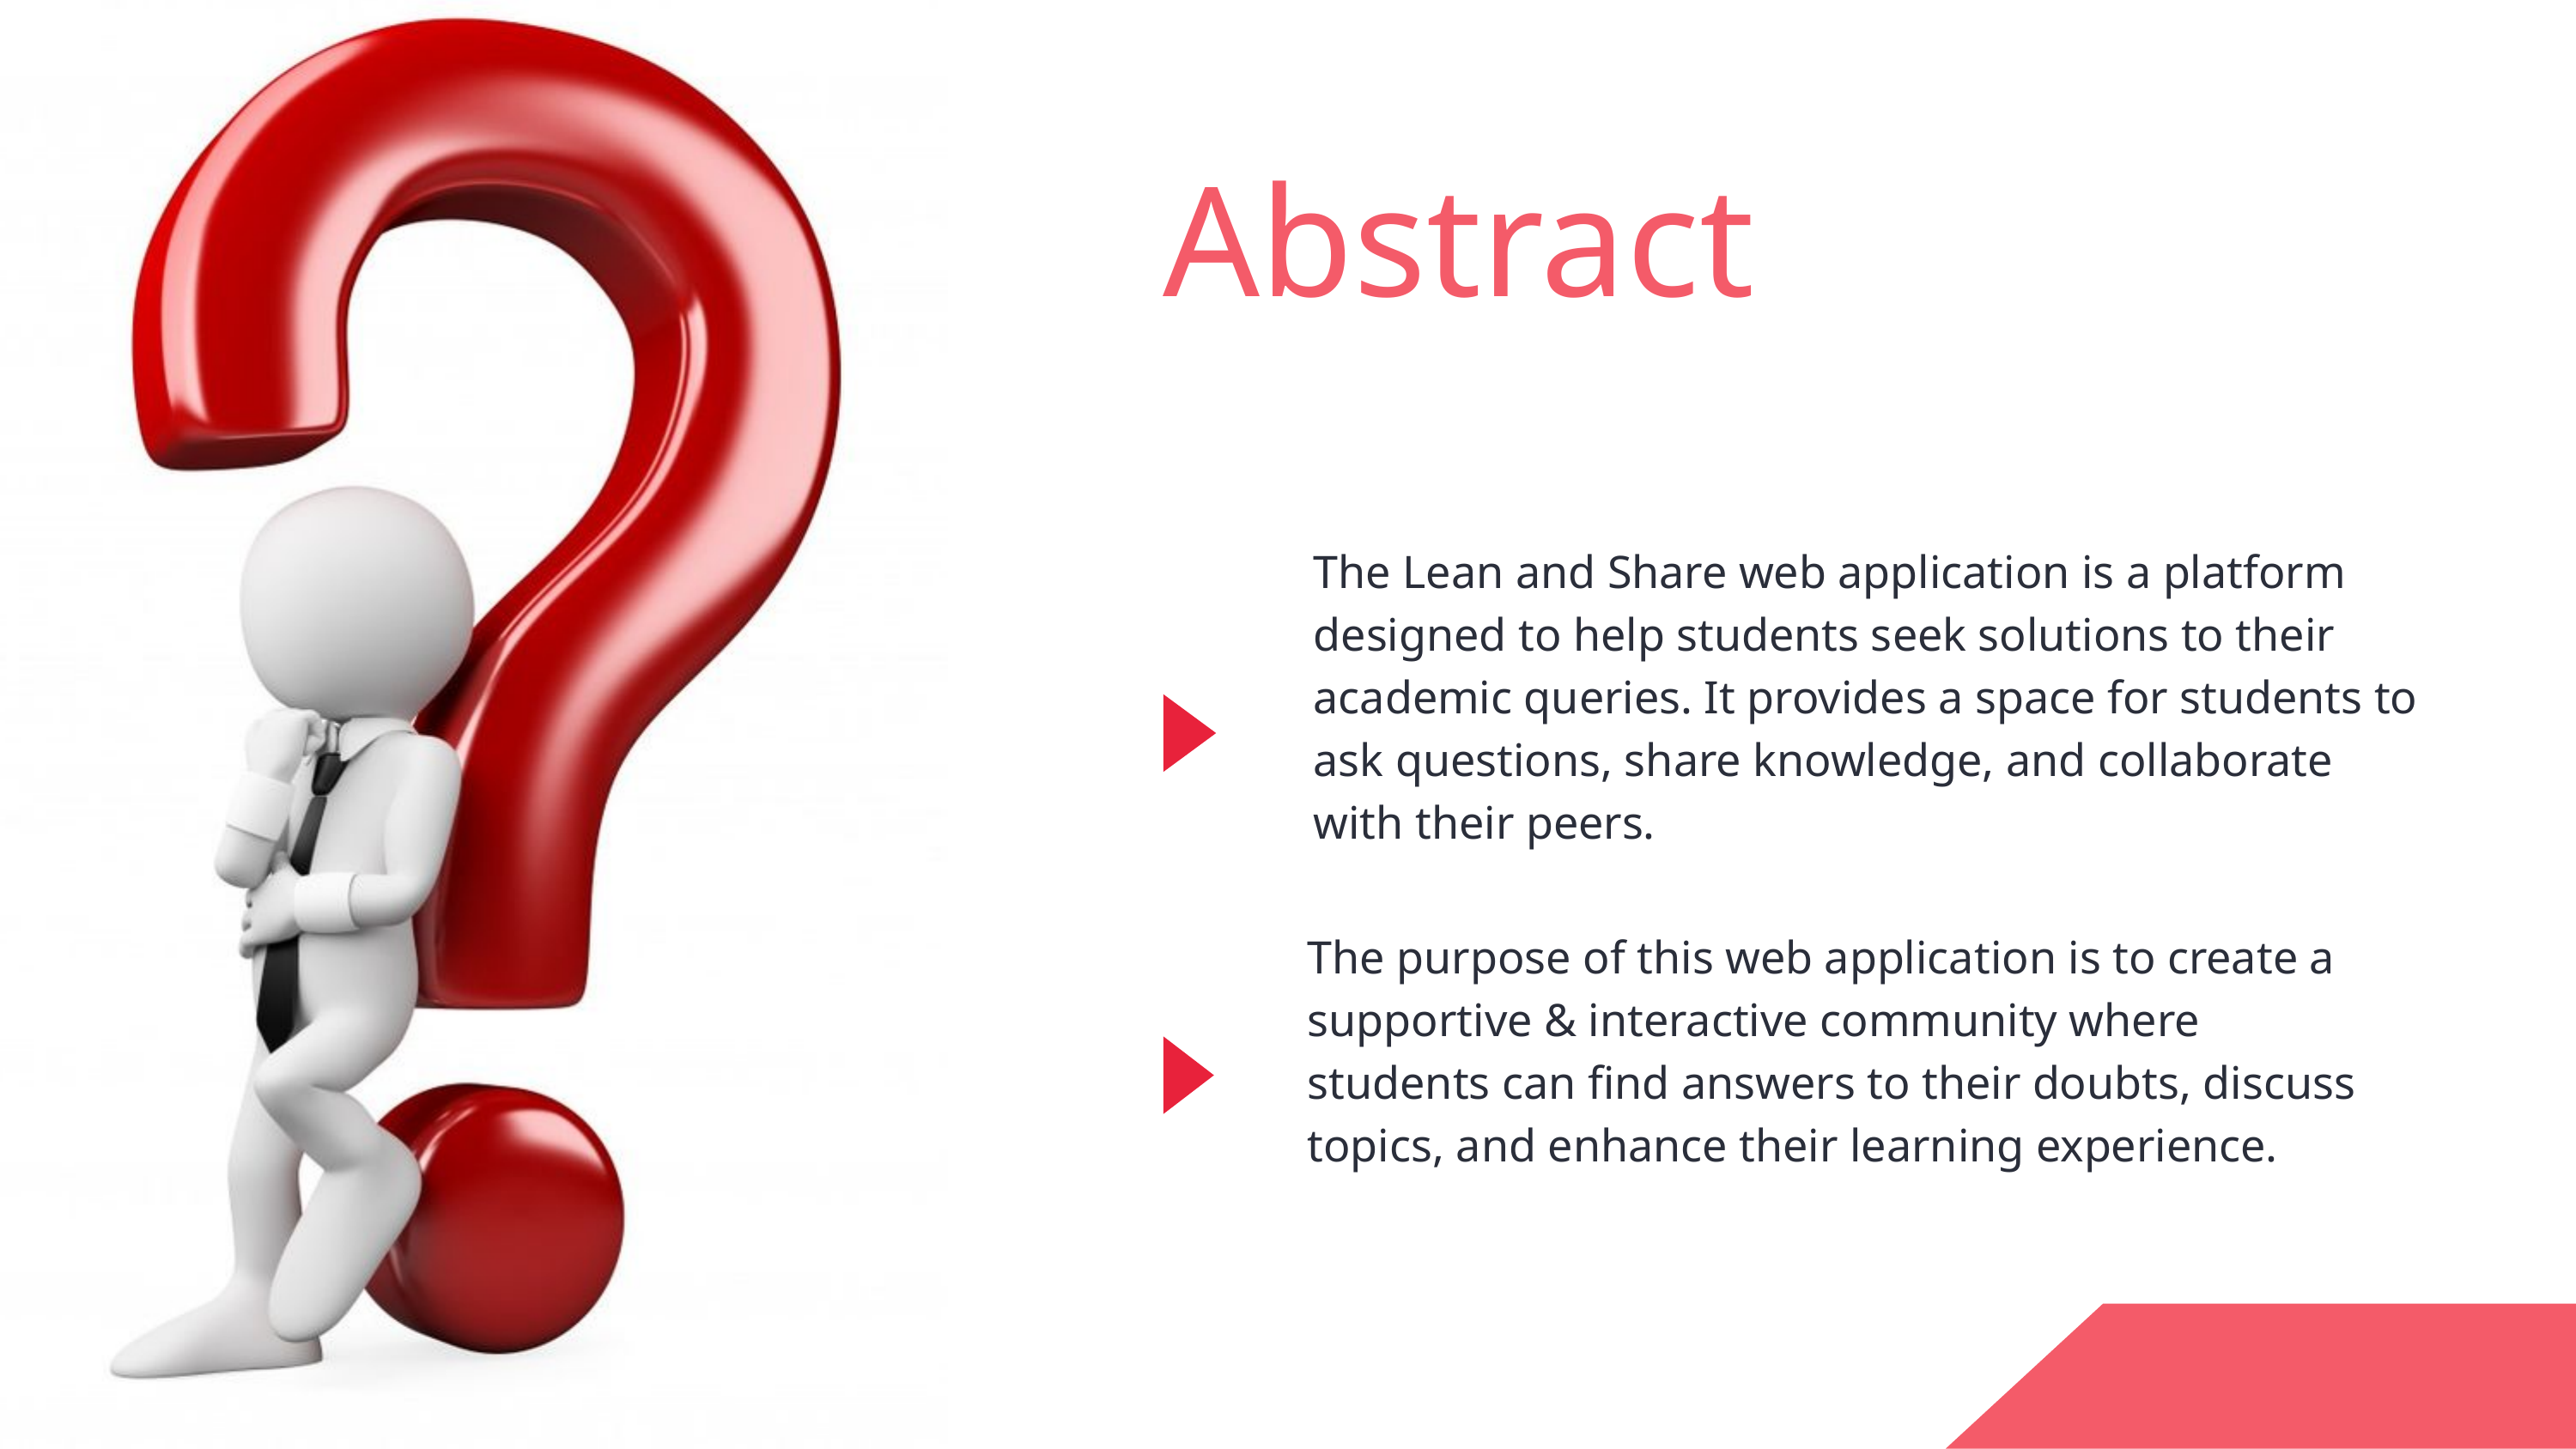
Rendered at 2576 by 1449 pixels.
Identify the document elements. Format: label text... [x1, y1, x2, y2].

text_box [1945, 1303, 2576, 1449]
text_box [0, 0, 948, 1449]
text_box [1163, 540, 2432, 903]
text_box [1163, 925, 2379, 1226]
text_box Abstract [1163, 144, 2190, 328]
